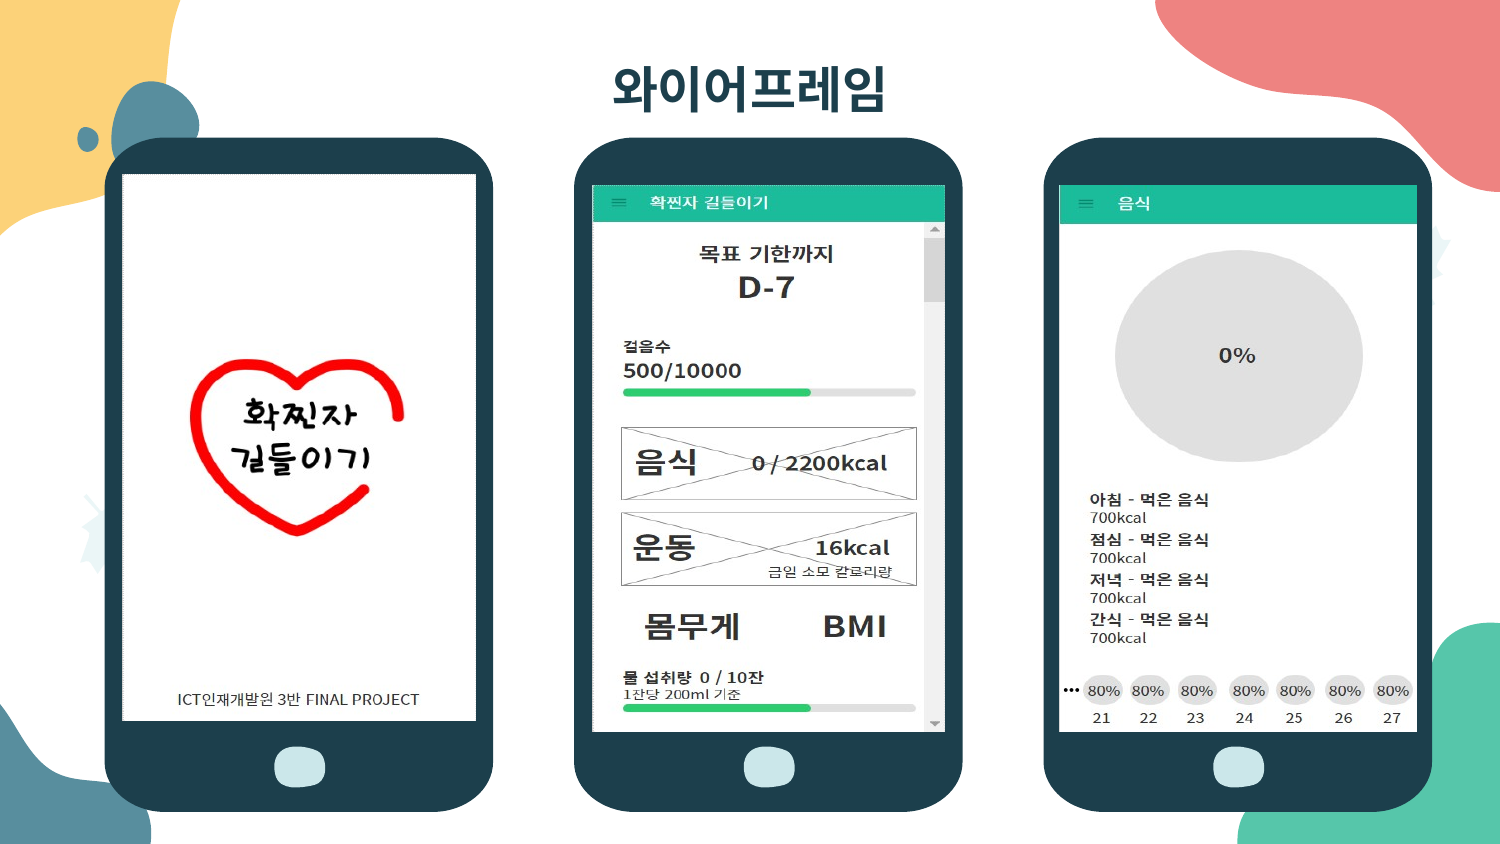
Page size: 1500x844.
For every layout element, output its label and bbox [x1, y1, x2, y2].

text_box [67, 56, 1433, 813]
